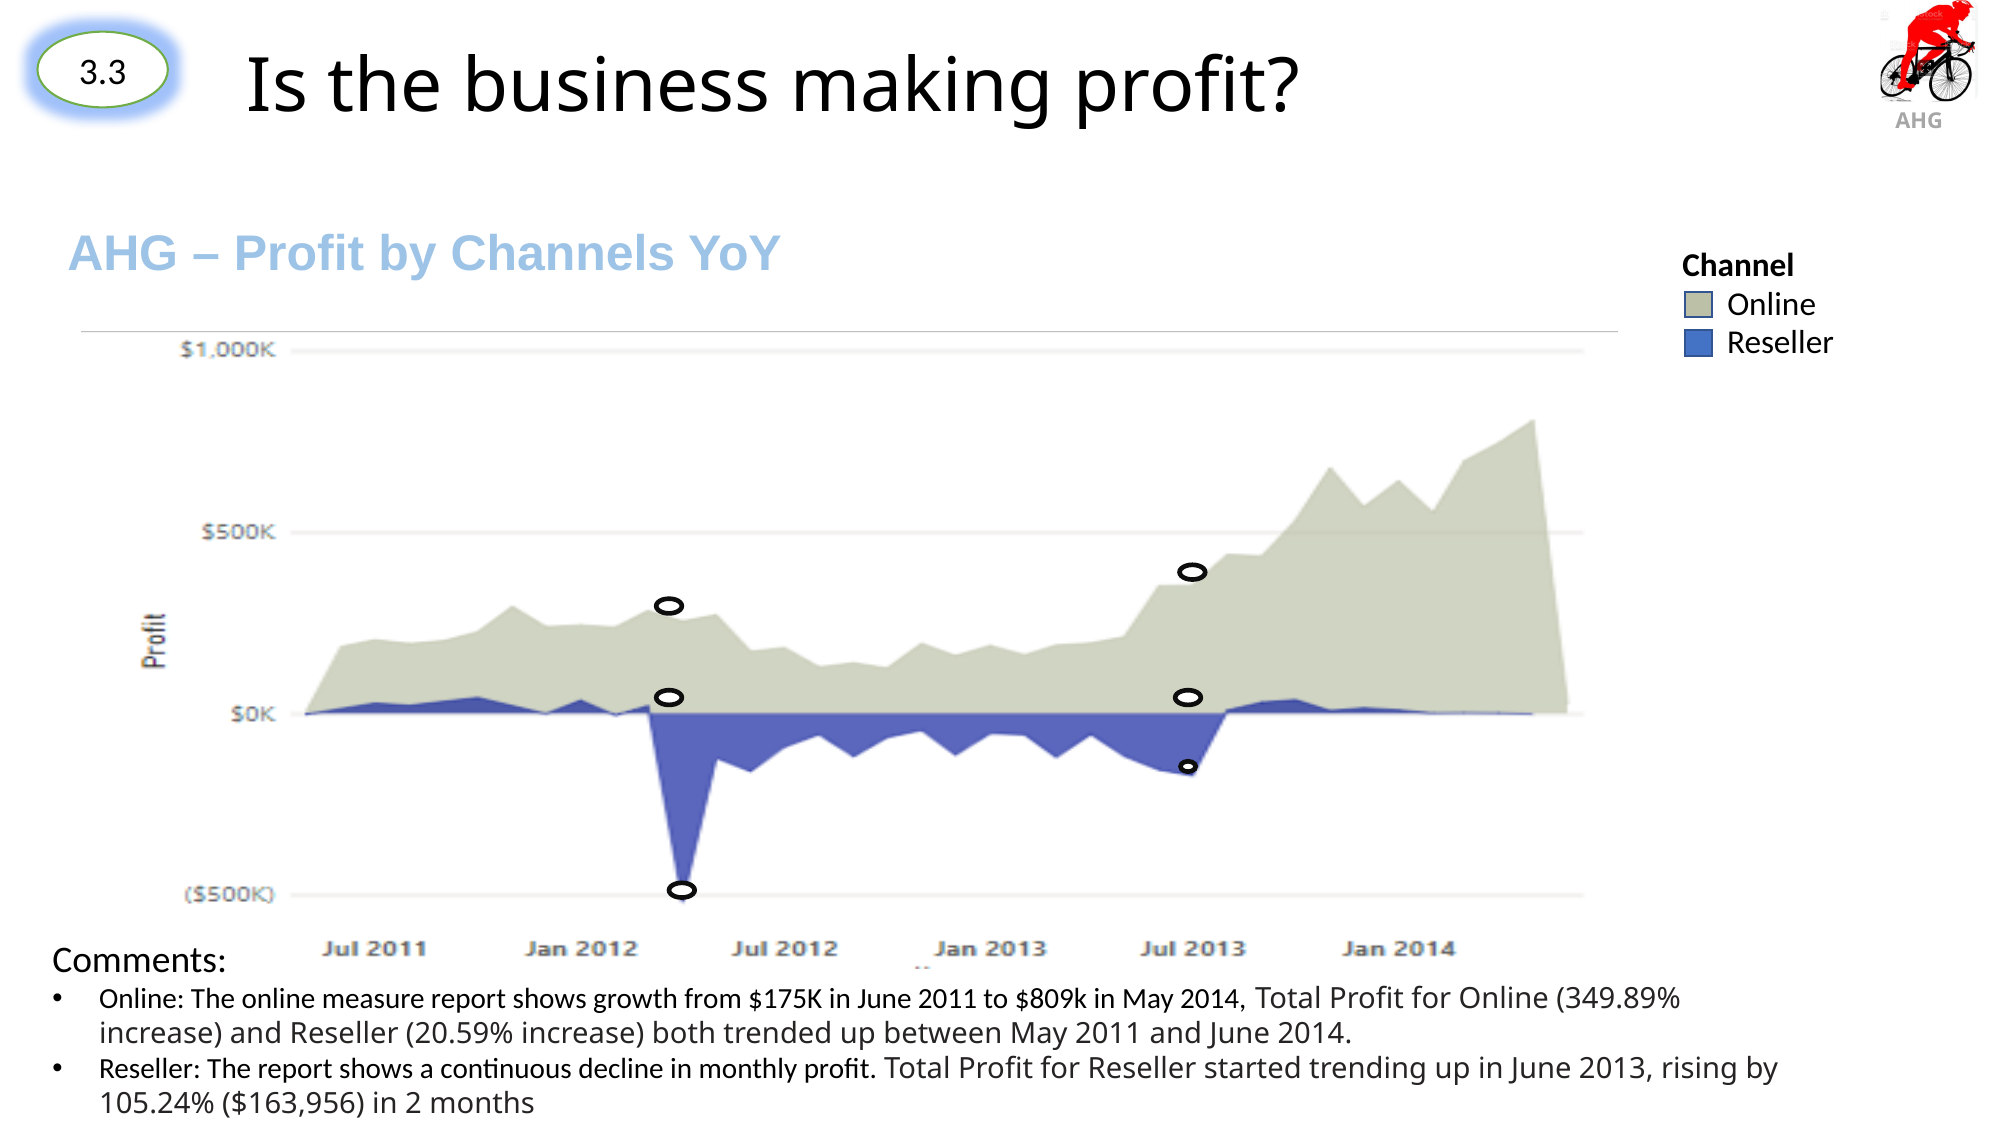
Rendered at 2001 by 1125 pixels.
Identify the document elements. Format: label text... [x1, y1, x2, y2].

picture [81, 330, 1618, 969]
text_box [1667, 235, 1851, 369]
text_box 3.3 [36, 30, 169, 109]
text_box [1880, 0, 2000, 143]
text_box Is the business making profit? [232, 28, 1524, 134]
text_box Comments: Online: The online measure report shows growth from $175K in June 2011 to $809k in May 2014, ﻿Total Profit for Online (349.89% increase) and Reseller (20.59% increase) both trended up between May 2011 and June 2014. Reseller: The report shows a continuous decline in monthly profit. ﻿Total Profit for Reseller started trending up in June 2013, rising by 105.24% ($163,956) in 2 months [37, 927, 1823, 1125]
text_box AHG – Profit by Channels YoY [52, 213, 814, 289]
